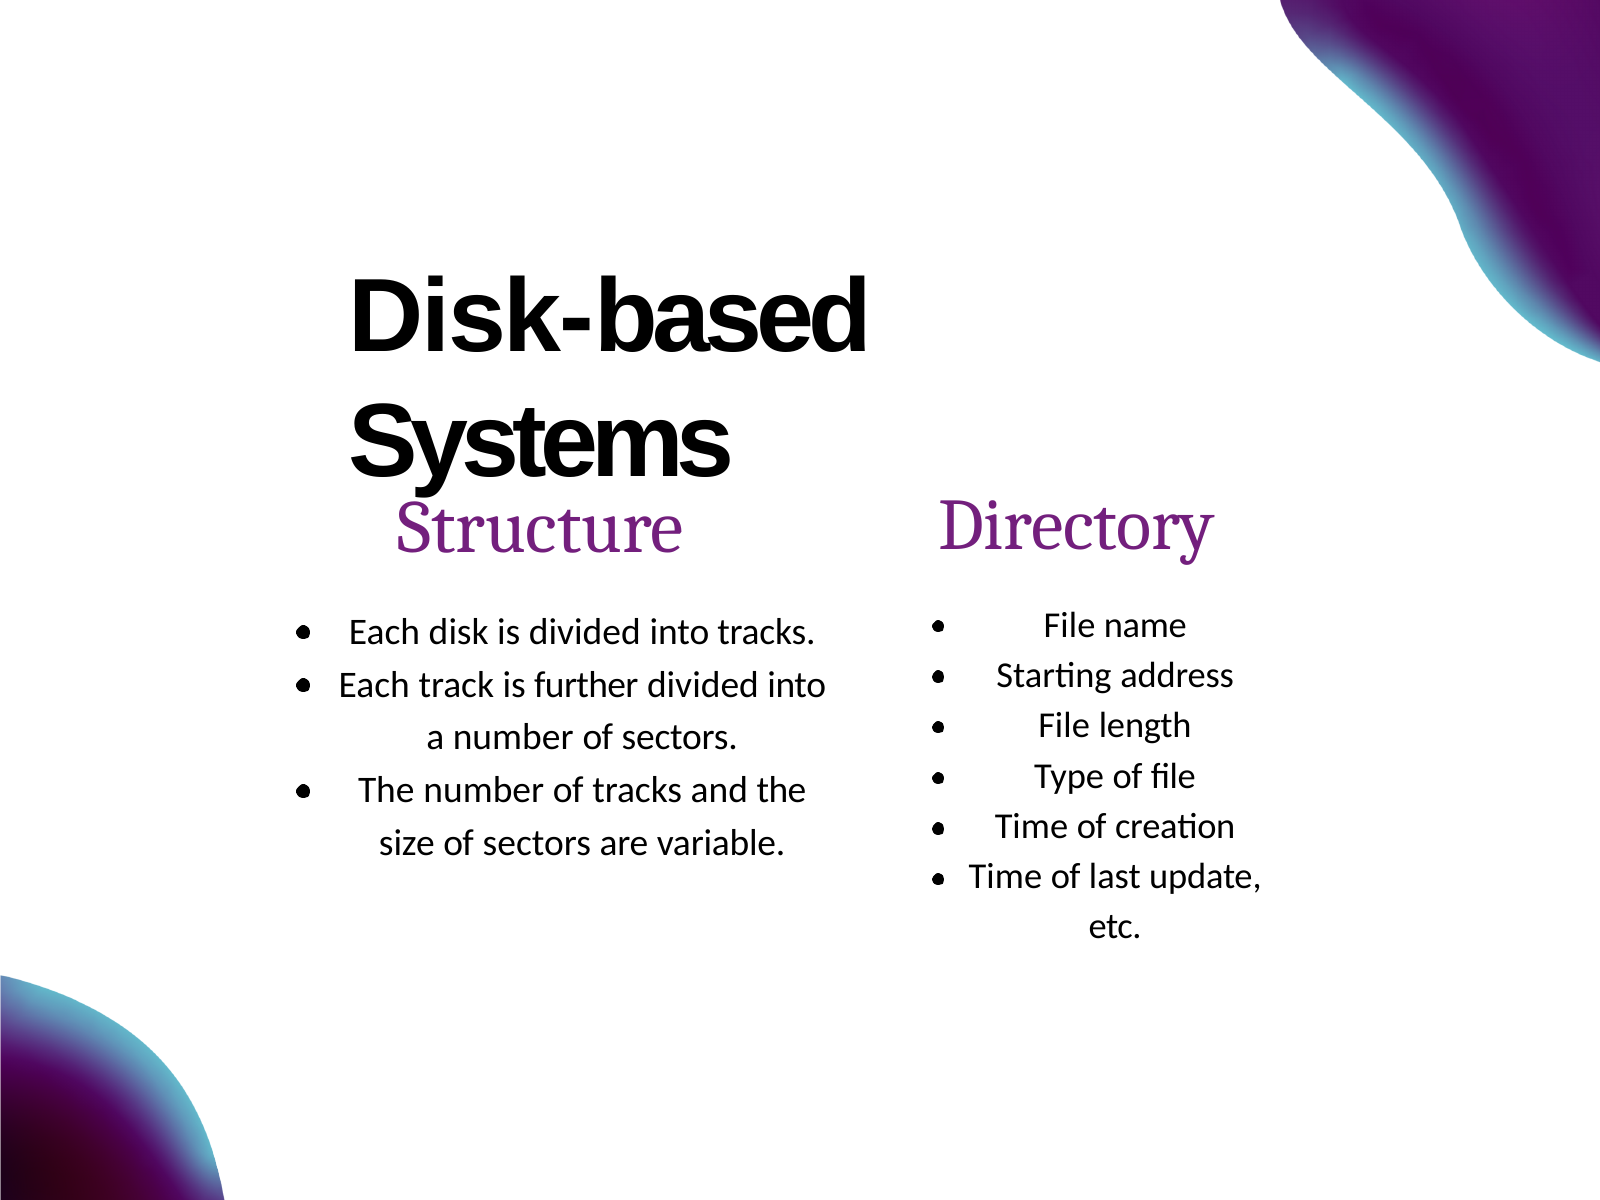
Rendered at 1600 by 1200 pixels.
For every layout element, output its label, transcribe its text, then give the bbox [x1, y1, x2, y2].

picture [931, 670, 944, 683]
text_box Structure Each disk is divided into tracks. Each track is further divided into a number of sectors. The number of tracks and the size of sectors are variable. [332, 474, 831, 863]
picture [295, 783, 310, 798]
picture [931, 620, 944, 633]
picture [295, 625, 310, 640]
picture [1245, 0, 1600, 367]
picture [931, 721, 944, 734]
picture [931, 822, 944, 835]
picture [295, 678, 310, 692]
picture [931, 873, 944, 886]
picture [0, 921, 226, 1200]
text_box Directory File name Starting address File length Type of file Time of creation Time of last update, etc. [936, 475, 1263, 947]
title Disk-based Systems [346, 245, 1279, 498]
picture [931, 771, 944, 784]
